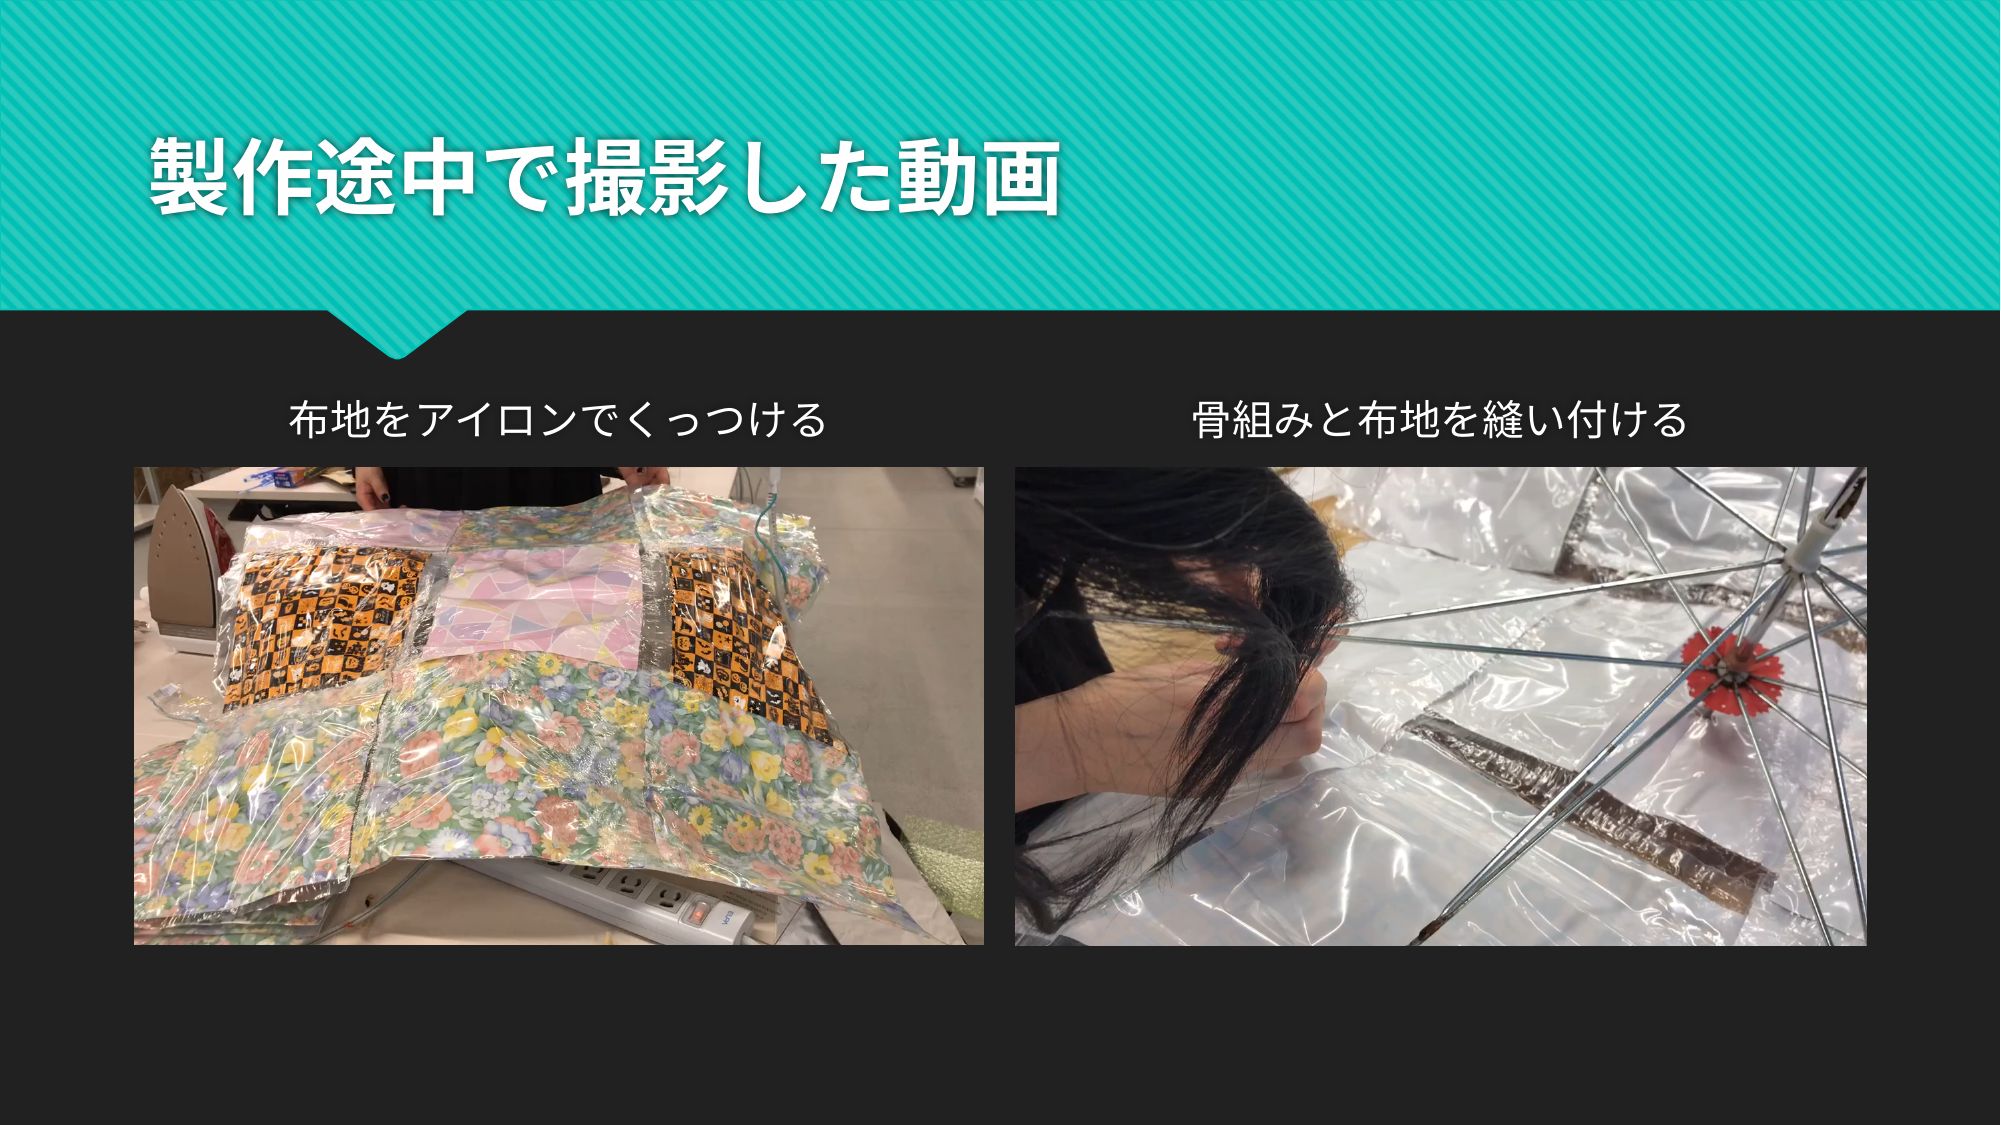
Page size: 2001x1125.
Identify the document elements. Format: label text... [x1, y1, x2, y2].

title 製作途中で撮影した動画 [132, 73, 1868, 233]
list 布地をアイロンでくっつける [133, 356, 985, 452]
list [1014, 466, 1868, 947]
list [133, 466, 986, 947]
list 骨組みと布地を縫い付ける [1014, 356, 1868, 452]
